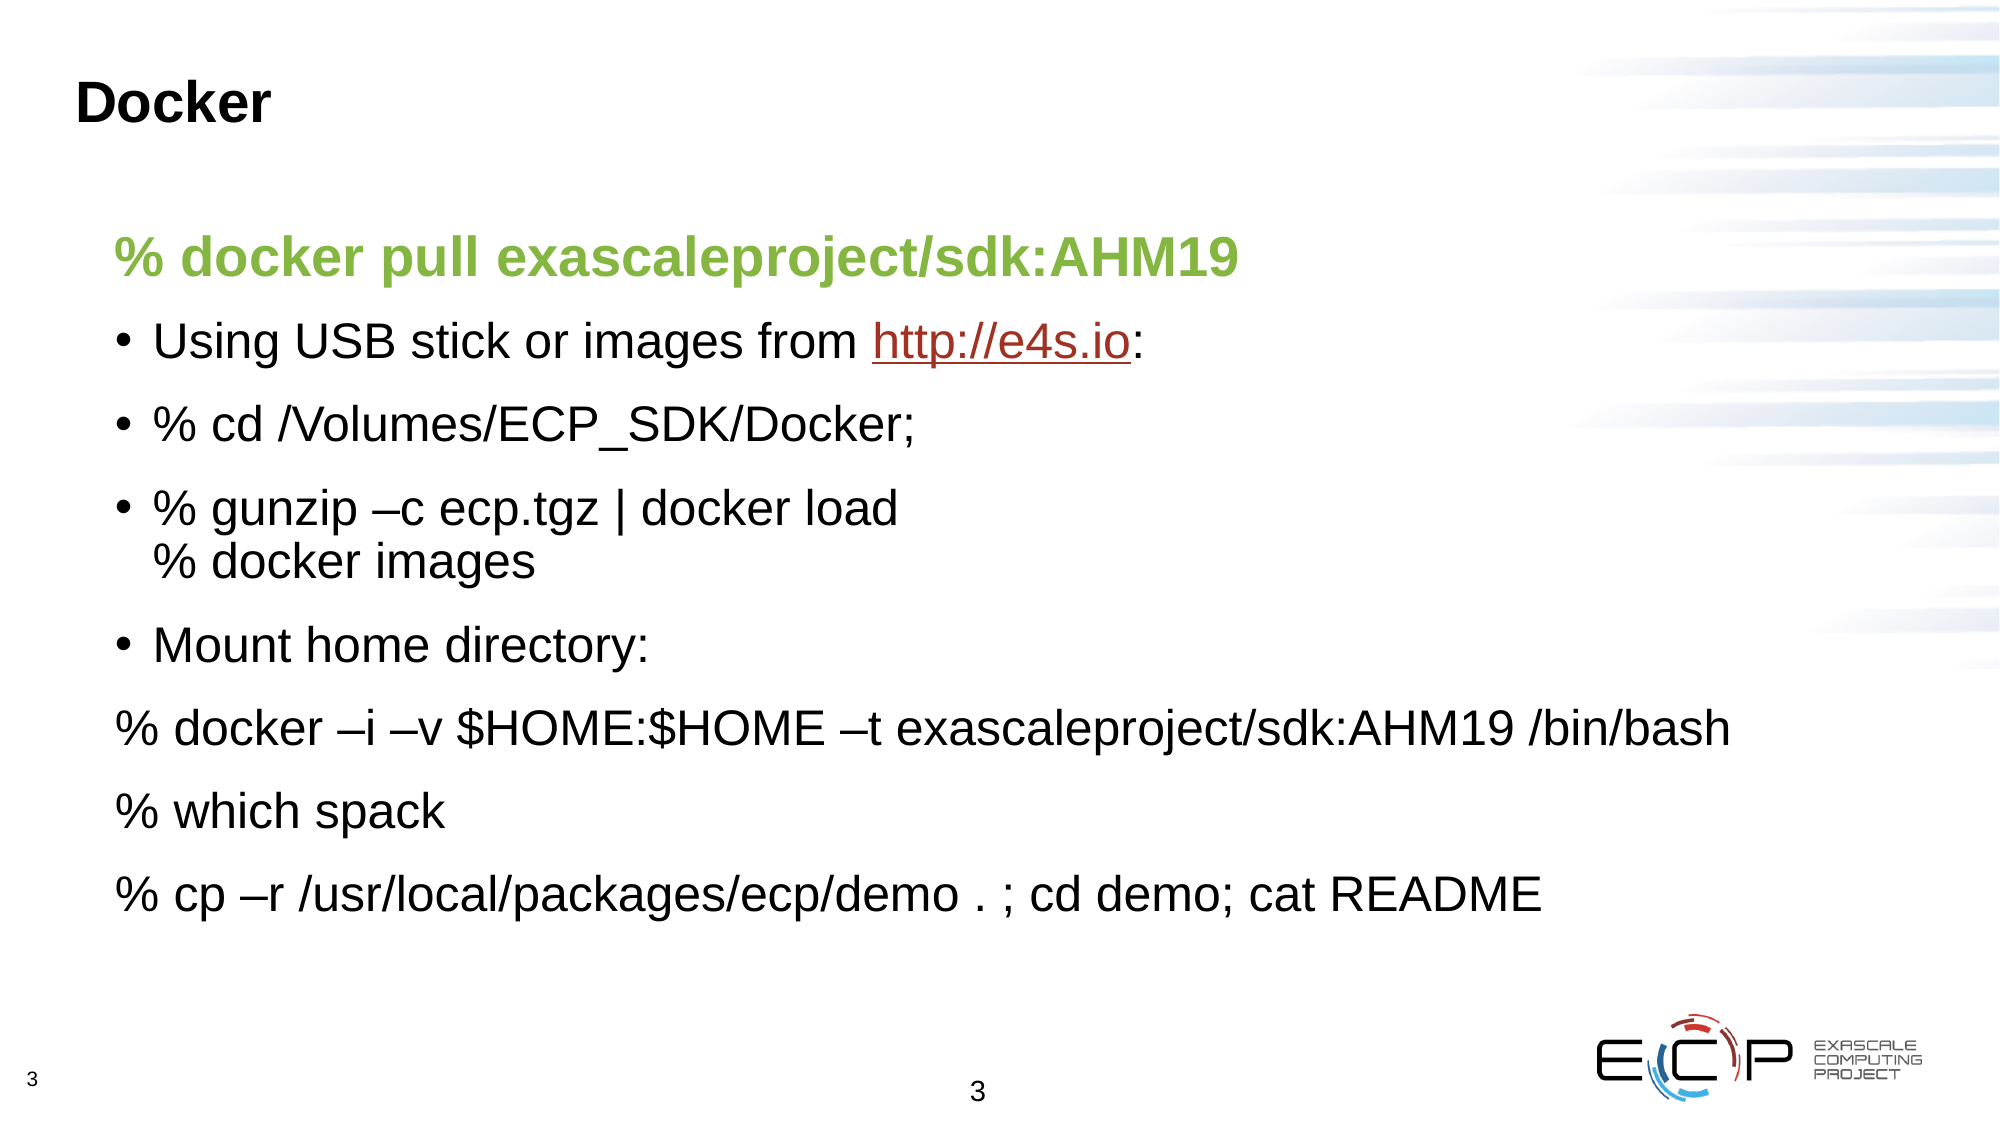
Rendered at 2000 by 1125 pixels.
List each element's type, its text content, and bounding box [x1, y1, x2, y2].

title Docker [59, 67, 1927, 207]
picture [1531, 0, 2000, 669]
list % docker pull exascaleproject/sdk:AHM19 [99, 220, 1932, 304]
picture [1597, 1034, 1922, 1102]
list Using USB stick or images from http://e4s.io: % cd /Volumes/ECP_SDK/Docker; % gunzip –c ecp.tgz | docker load % docker images Mount home directory: % docker –i –v $HOME:$HOME –t exascaleproject/sdk:AHM19 /bin/bash % which spack % cp –r /usr/local/packages/ecp/demo . ; cd demo; cat README [99, 307, 1932, 1034]
slide_number 3 [949, 1061, 1050, 1092]
